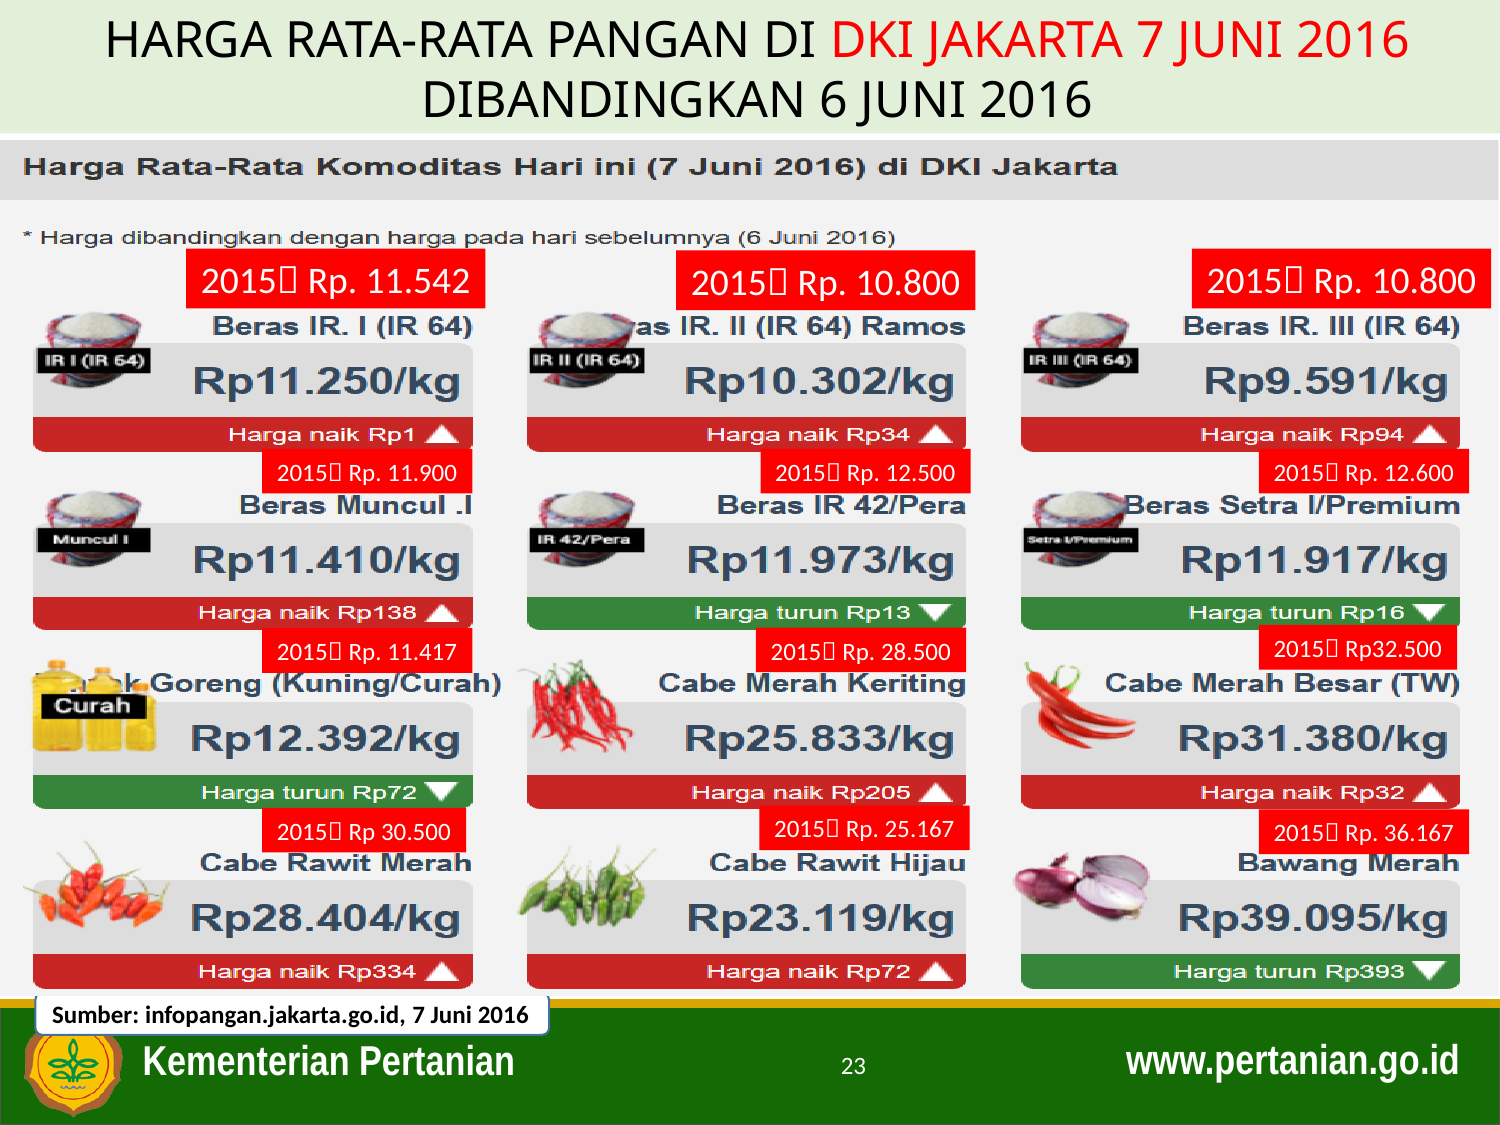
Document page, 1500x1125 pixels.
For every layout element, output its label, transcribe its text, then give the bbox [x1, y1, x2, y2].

picture [0, 140, 1499, 996]
slide_number 23 [543, 1035, 882, 1095]
text_box Sumber: infopangan.jakarta.go.id, 7 Juni 2016 [34, 996, 551, 1036]
text_box HARGA RATA-RATA PANGAN DI DKI JAKARTA 7 JUNI 2016 DIBANDINGKAN 6 JUNI 2016 [0, 0, 1500, 134]
picture [15, 1008, 128, 1124]
